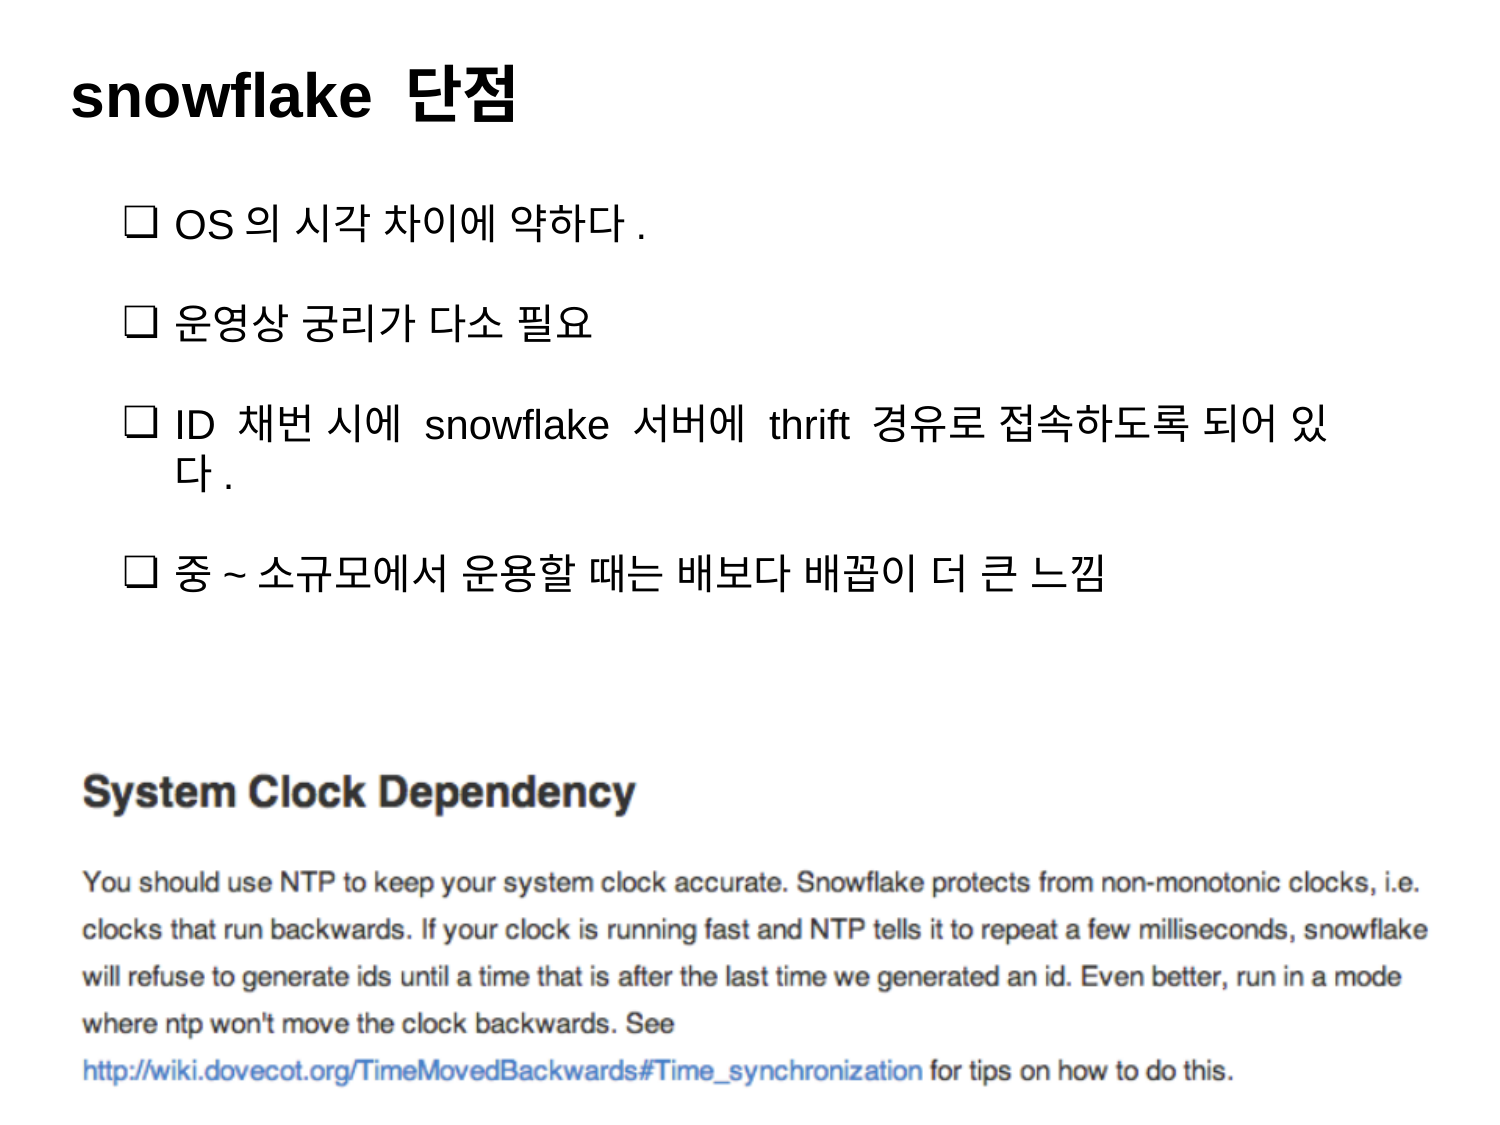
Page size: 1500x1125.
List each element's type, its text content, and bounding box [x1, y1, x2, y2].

text_box snowflake 단점 [55, 40, 1230, 138]
text_box OS의 시각 차이에 약하다. 운영상 궁리가 다소 필요 ID 채번 시에 snowflake 서버에 thrift 경유로 접속하도록 되어 있다. 중~소규모에서 운용할 때는 배보다 배꼽이 더 큰 느낌 [84, 182, 1401, 563]
picture [61, 761, 1439, 1093]
